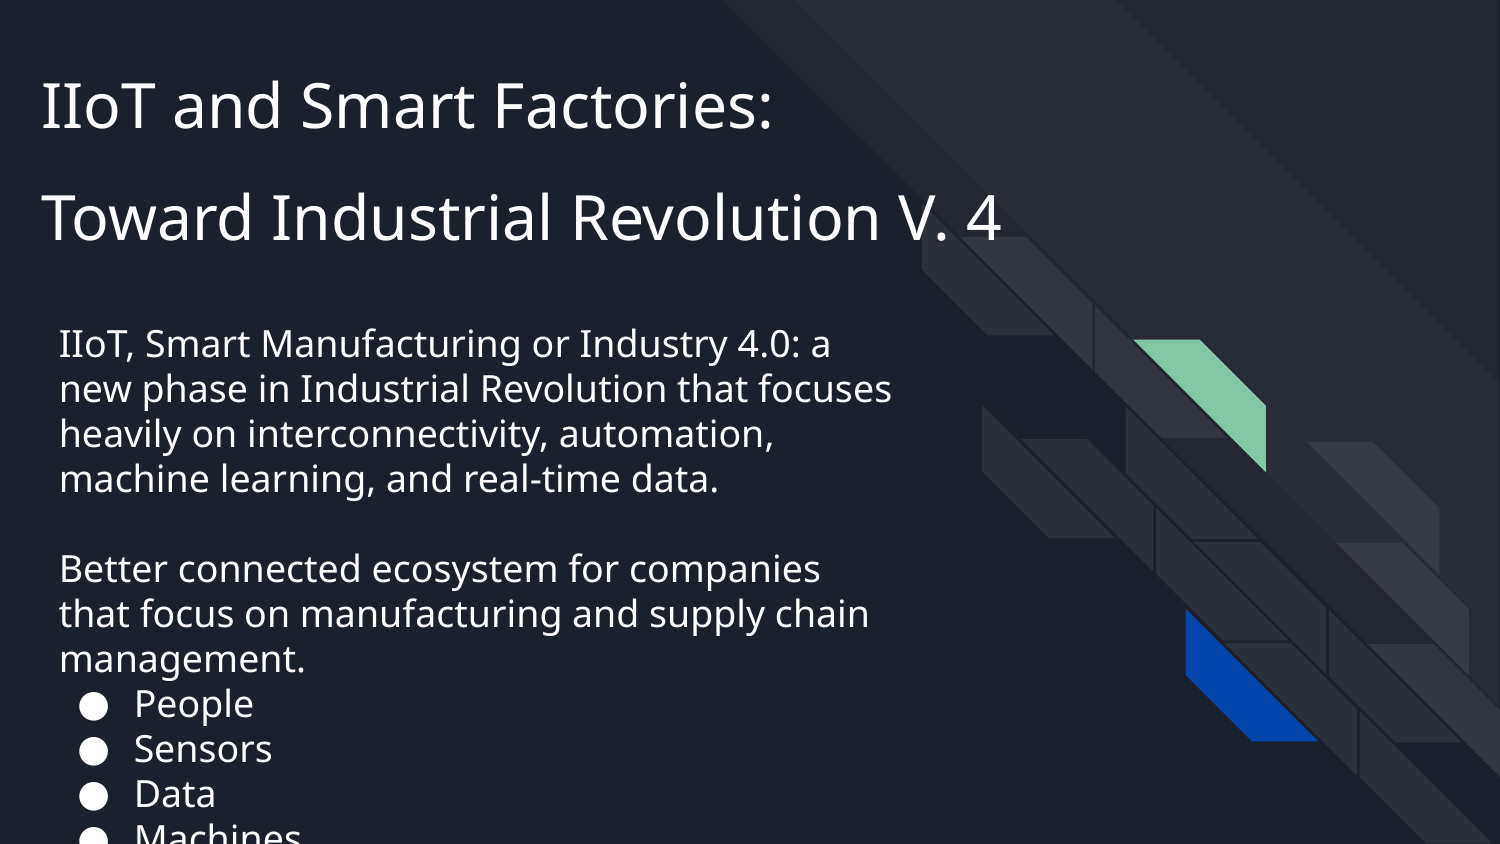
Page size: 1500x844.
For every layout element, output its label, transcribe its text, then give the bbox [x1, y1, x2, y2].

title IIoT and Smart Factories: Toward Industrial Revolution V. 4 [25, 50, 1181, 131]
text_box IIoT, Smart Manufacturing or Industry 4.0: a new phase in Industrial Revolution that focuses heavily on interconnectivity, automation, machine learning, and real-time data. Better connected ecosystem for companies that focus on manufacturing and supply chain management. People Sensors Data Machines [43, 304, 909, 802]
